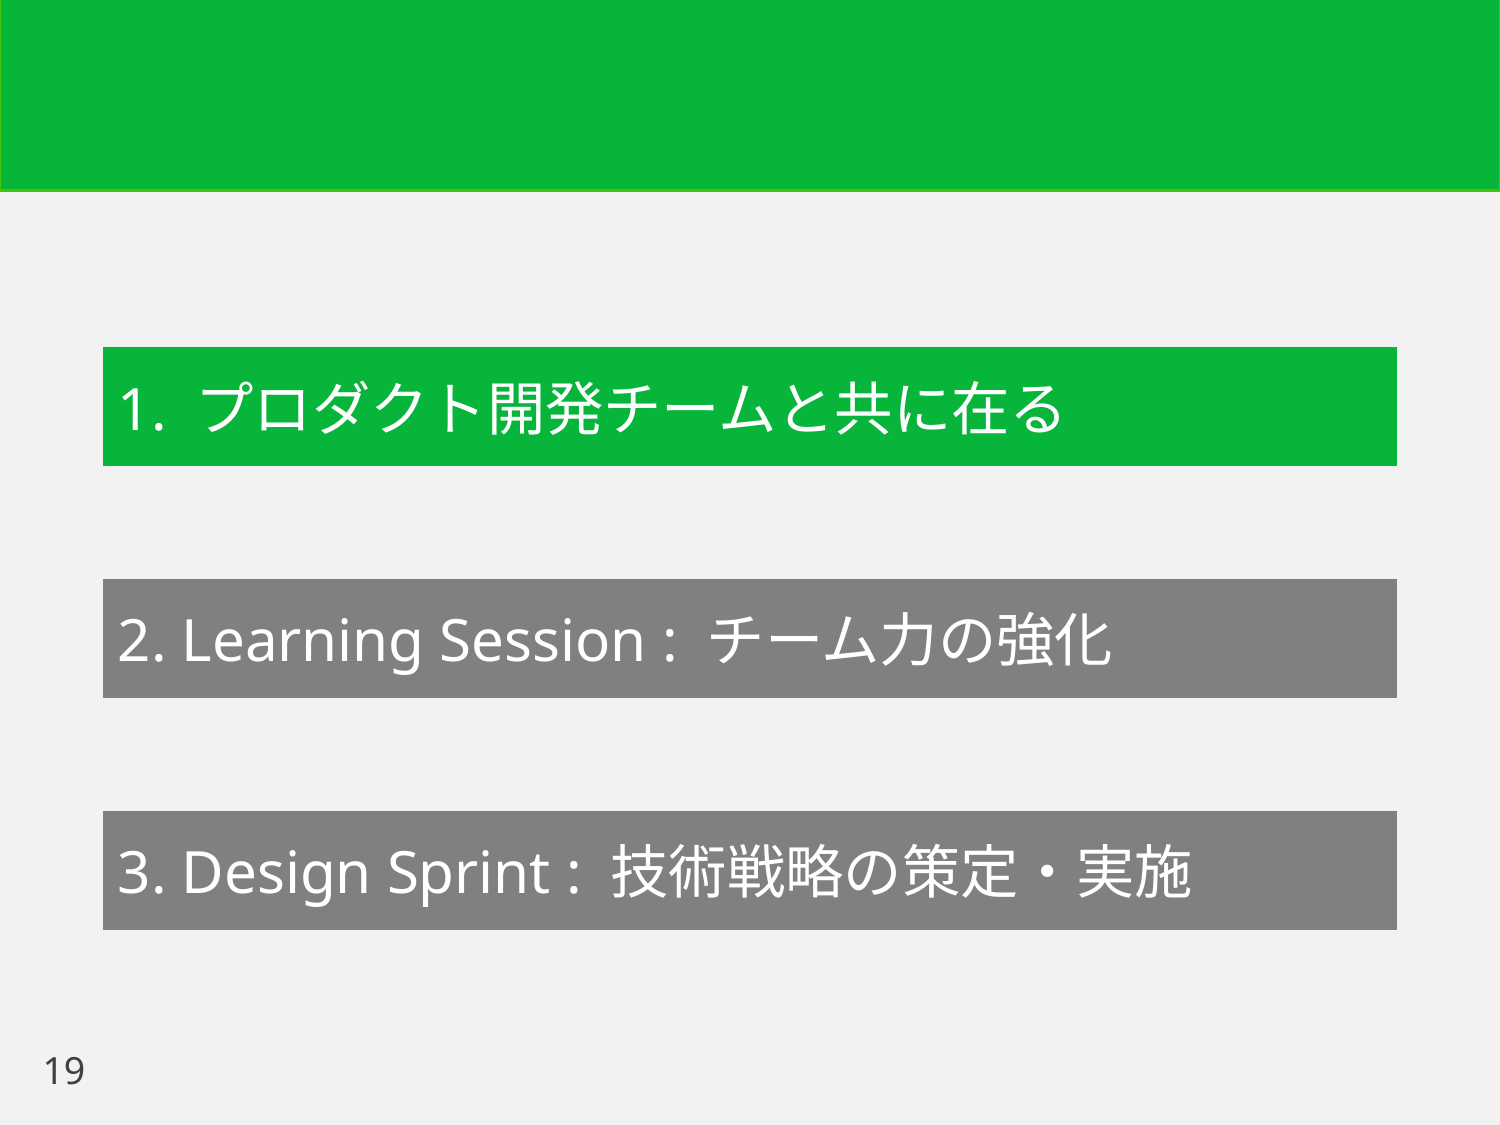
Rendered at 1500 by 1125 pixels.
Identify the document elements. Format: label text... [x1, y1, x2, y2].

slide_number 19 [27, 1042, 146, 1102]
text_box 2. Learning Session : チーム力の強化 [103, 579, 1397, 698]
text_box 3. Design Sprint : 技術戦略の策定・実施 [103, 811, 1397, 930]
text_box 1. プロダクト開発チームと共に在る [103, 347, 1397, 466]
